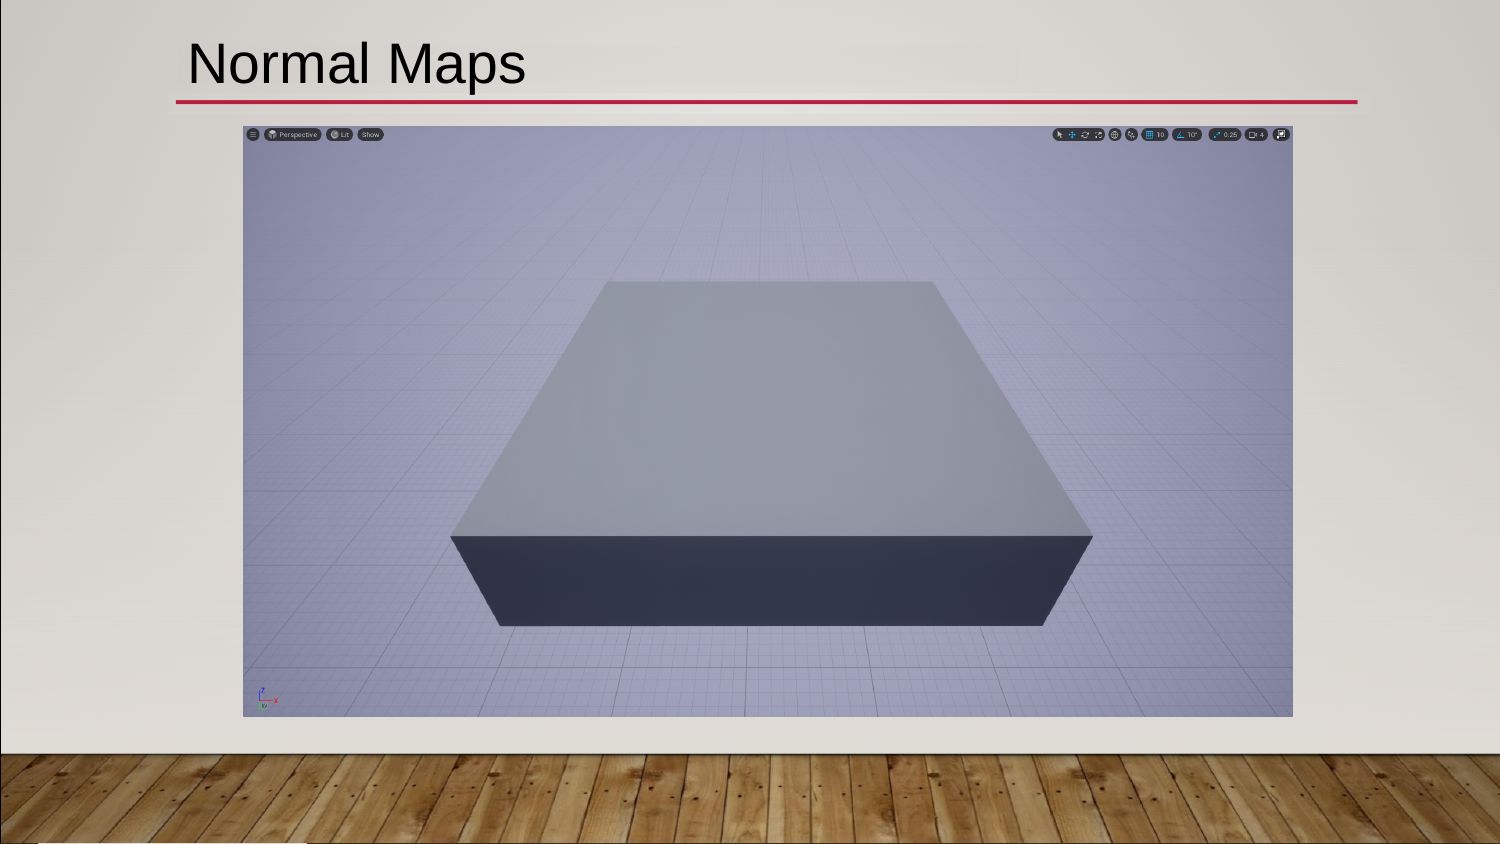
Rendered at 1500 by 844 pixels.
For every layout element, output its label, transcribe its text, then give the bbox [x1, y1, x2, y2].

title Normal Maps [172, 17, 1363, 112]
picture [0, 0, 1500, 844]
